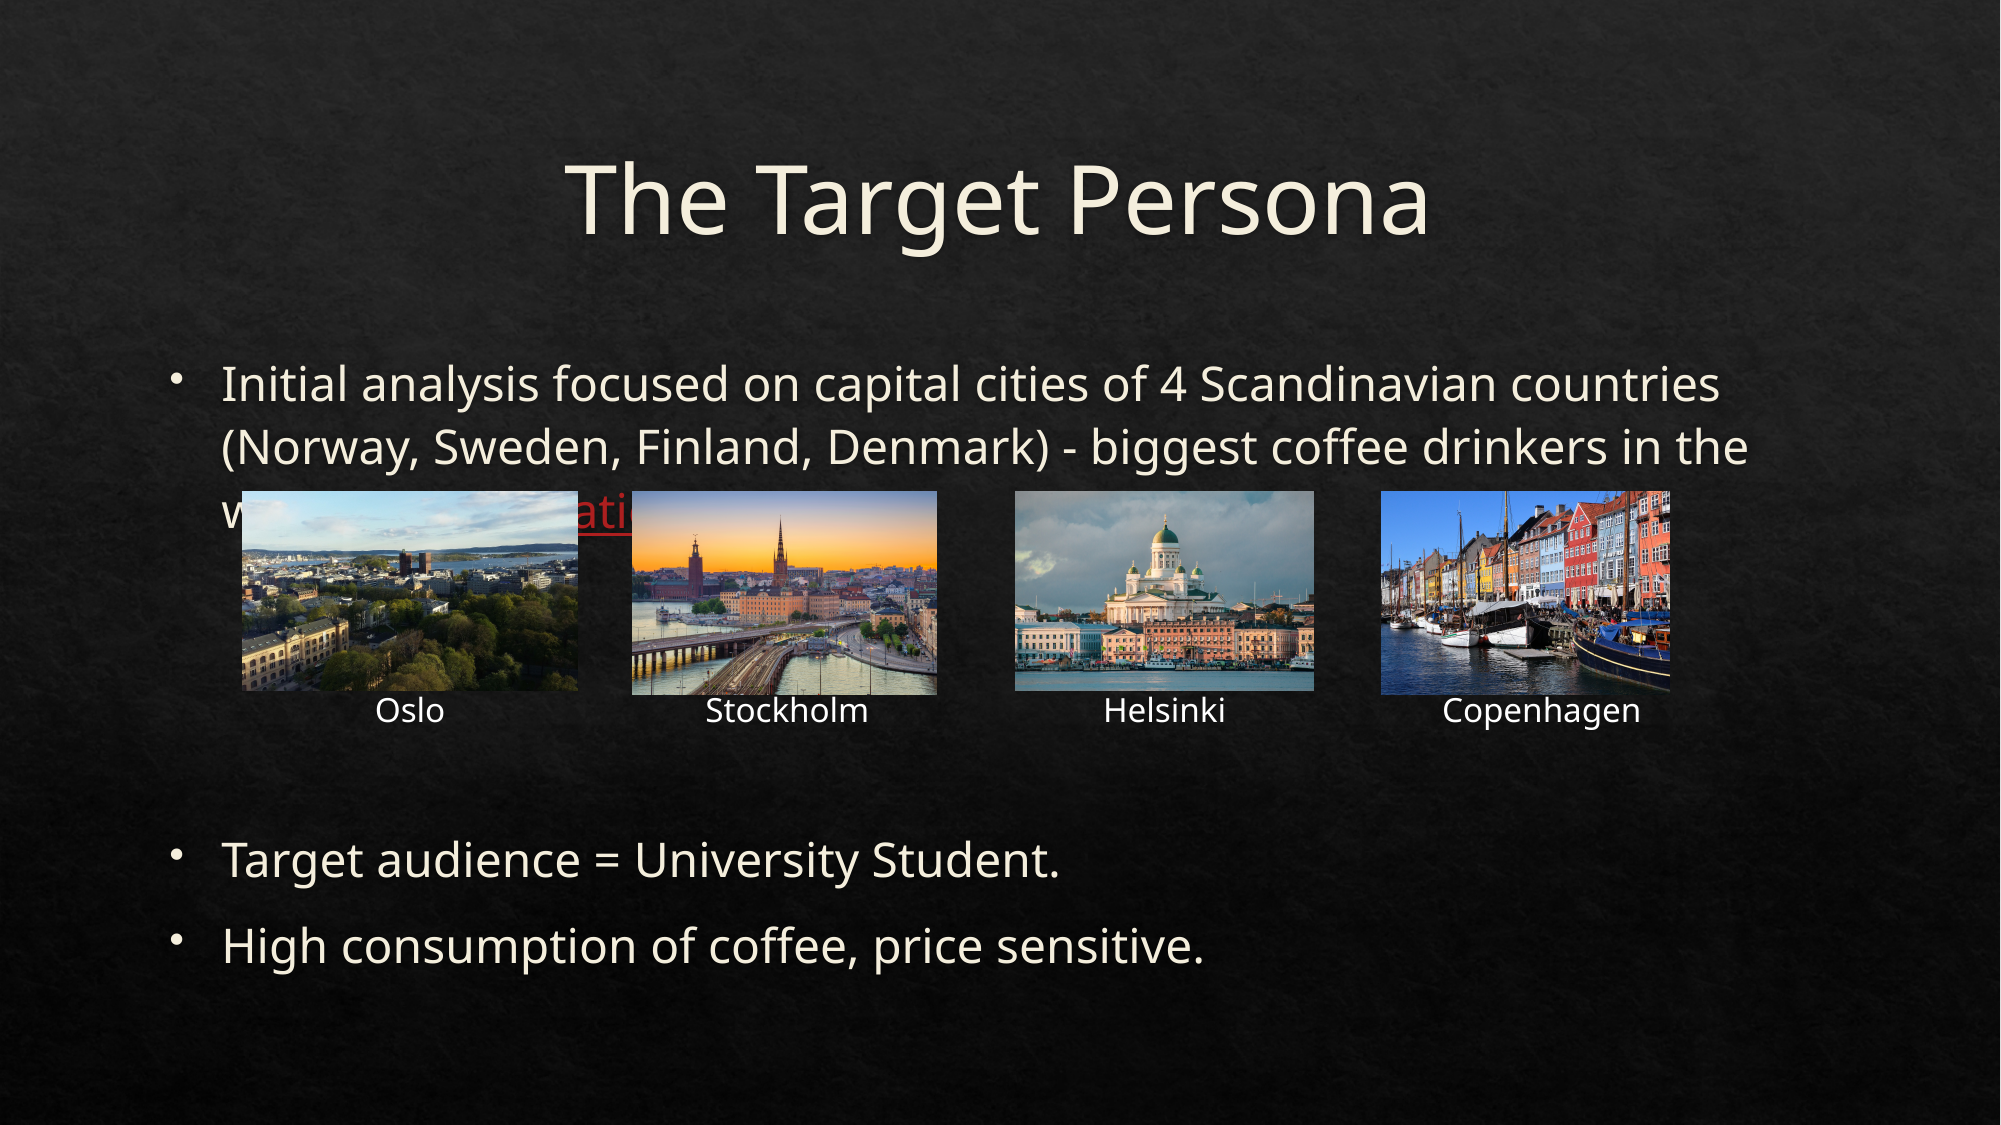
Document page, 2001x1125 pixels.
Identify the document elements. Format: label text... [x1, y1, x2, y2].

text_box Stockholm [638, 704, 937, 737]
text_box Oslo [260, 702, 560, 737]
title The Target Persona [149, 99, 1849, 307]
picture [1381, 491, 1670, 696]
text_box Copenhagen [1392, 682, 1692, 737]
list Initial analysis focused on capital cities of 4 Scandinavian countries (Norway, Sweden, Finland, Denmark) - biggest coffee drinkers in the world (Coffee Nations). Target audience = University Student. High consumption of coffee, price sensitive. [149, 340, 1849, 950]
picture [1015, 491, 1315, 692]
picture [631, 491, 937, 696]
picture [241, 491, 579, 692]
text_box Helsinki [1015, 701, 1314, 737]
